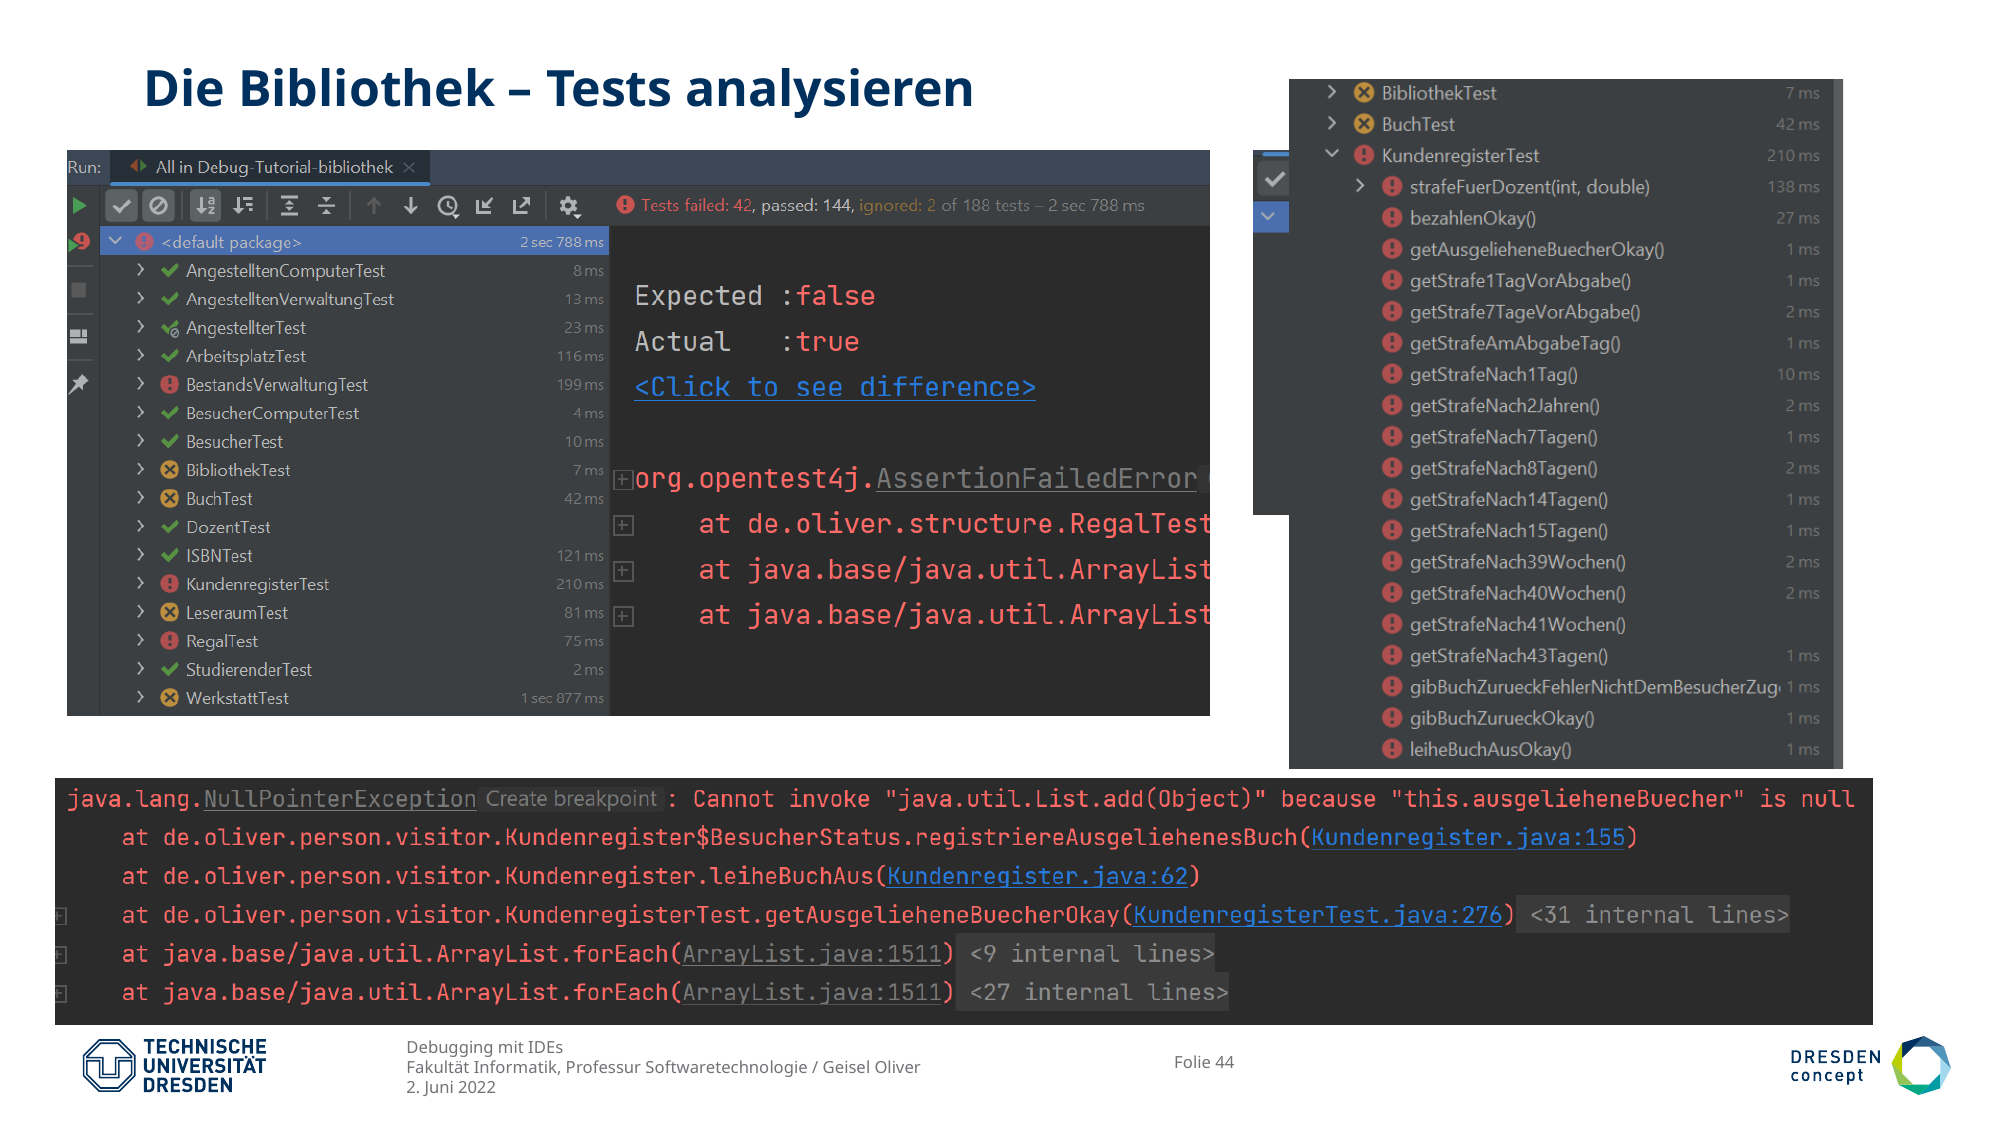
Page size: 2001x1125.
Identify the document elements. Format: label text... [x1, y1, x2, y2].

picture [55, 778, 1873, 1025]
title Die Bibliothek – Tests analysieren [143, 56, 1880, 169]
picture [1253, 79, 1844, 769]
picture [67, 150, 1210, 716]
